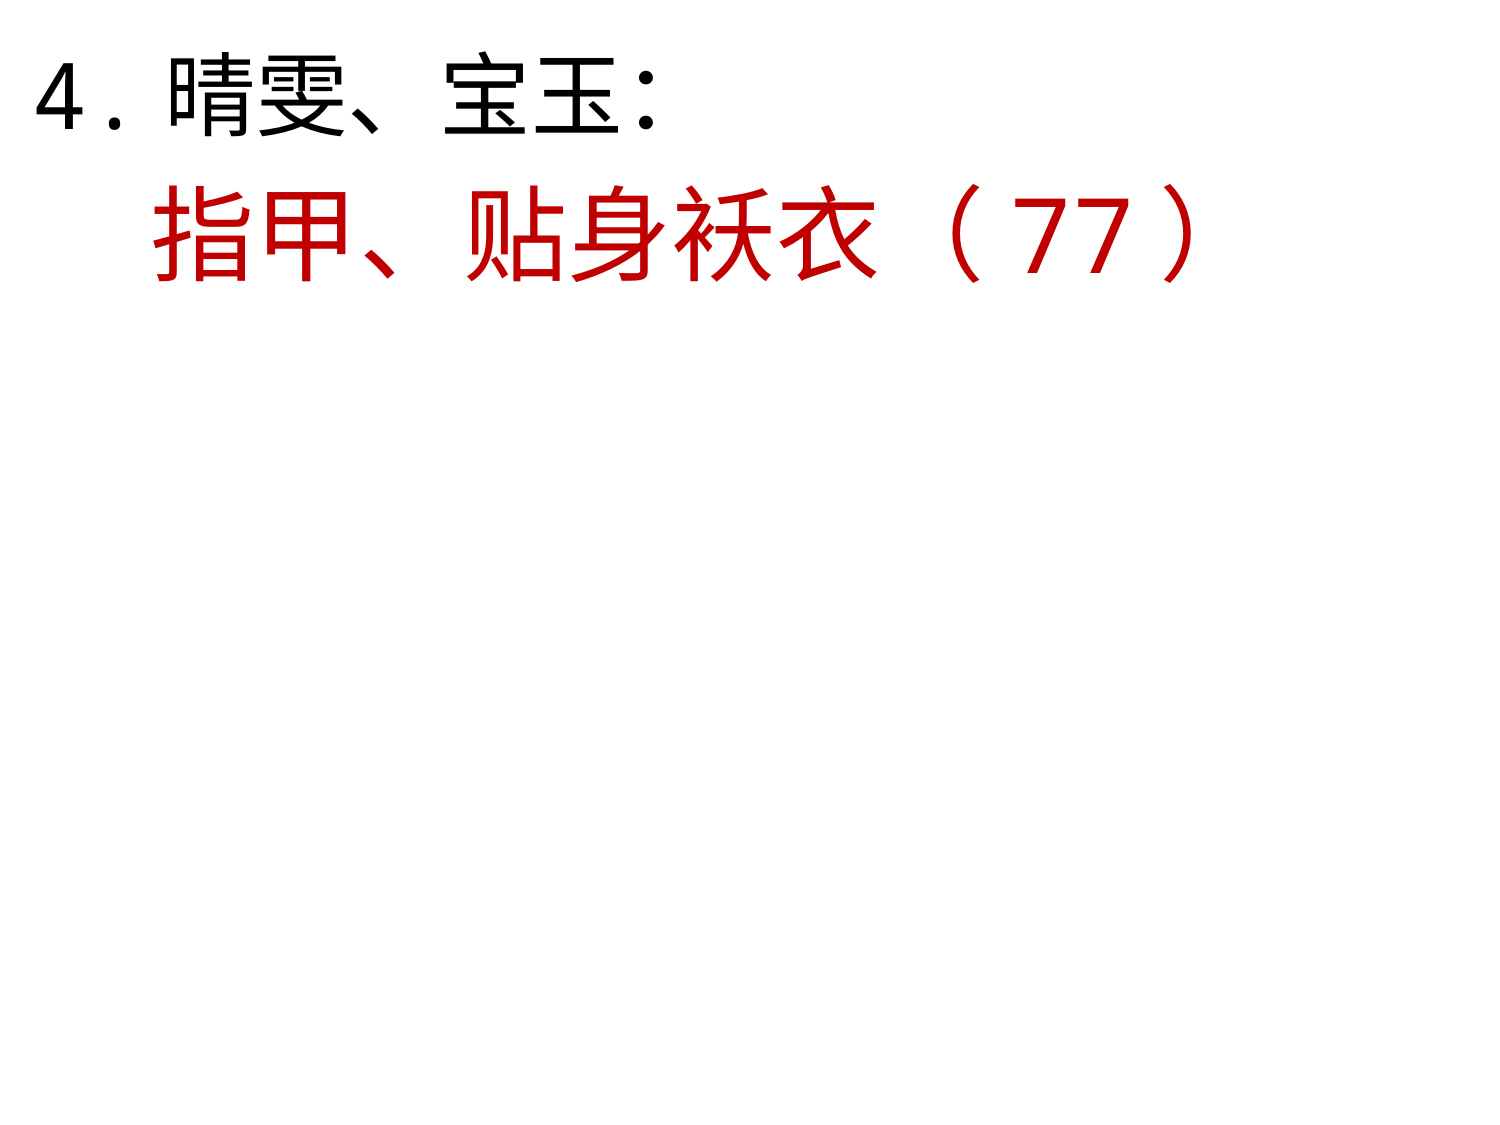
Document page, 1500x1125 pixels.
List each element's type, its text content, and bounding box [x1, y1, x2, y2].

list 4.晴雯、宝玉： 指甲、贴身袄衣（77） [17, 30, 1483, 1005]
